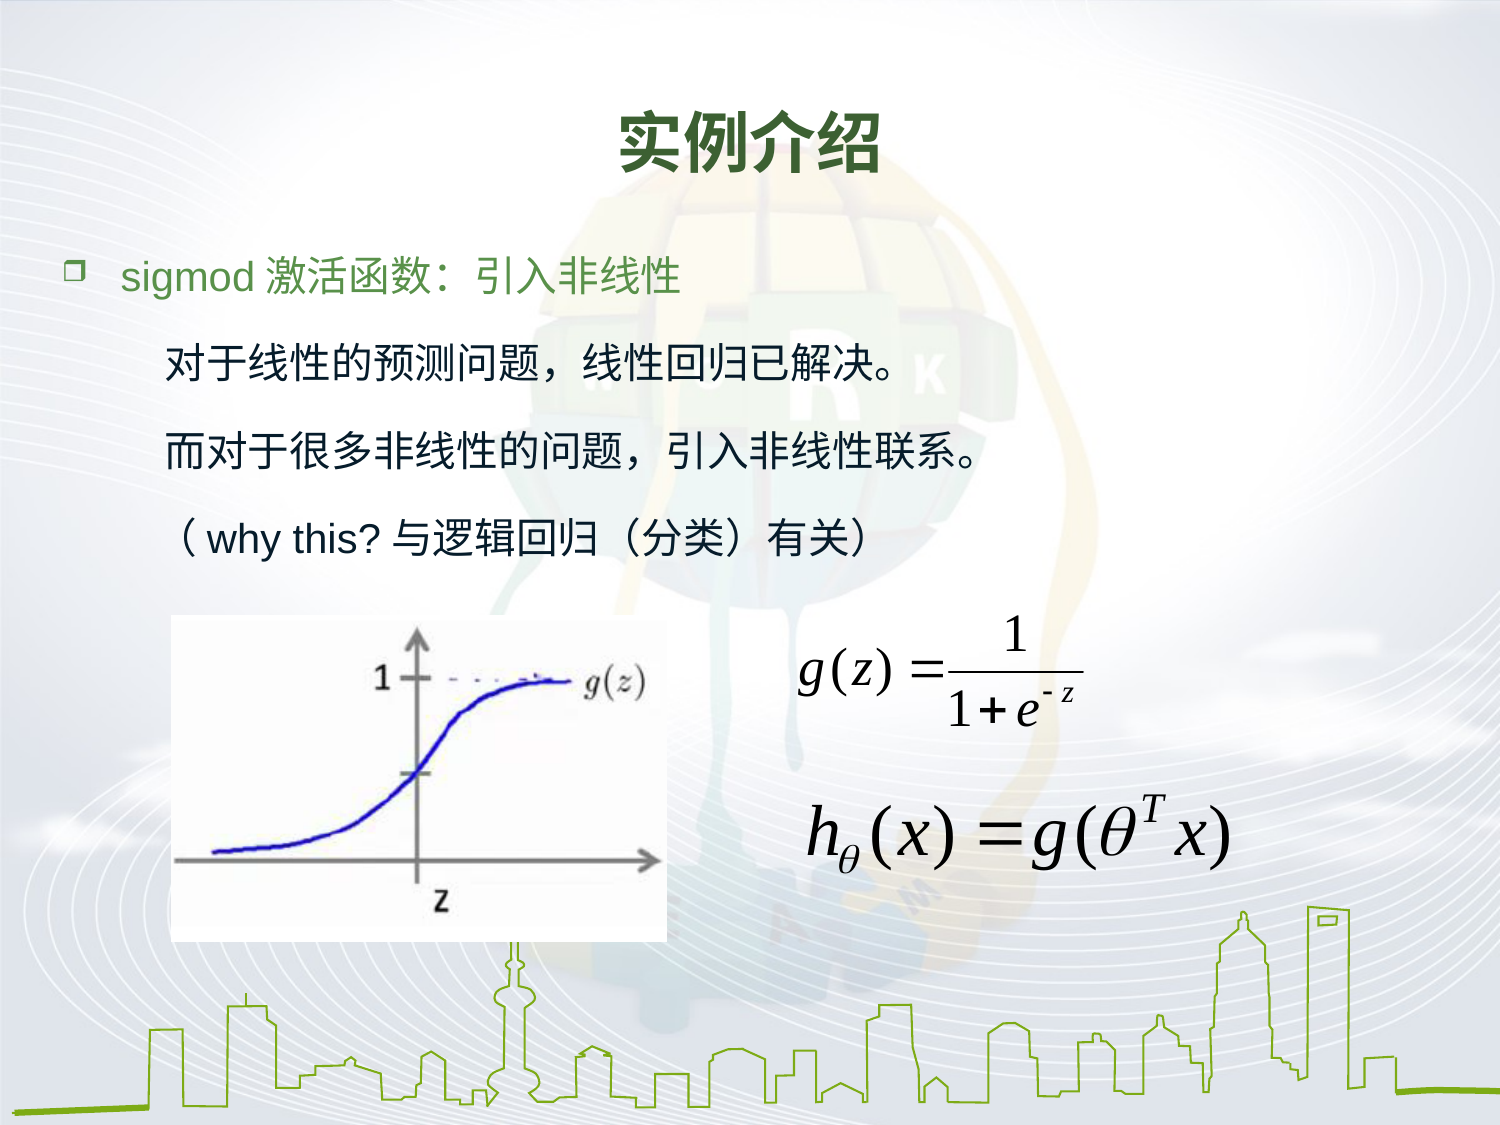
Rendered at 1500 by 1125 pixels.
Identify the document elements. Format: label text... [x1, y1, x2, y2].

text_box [788, 599, 1094, 739]
text_box sigmod激活函数：引入非线性 对于线性的预测问题，线性回归已解决。 而对于很多非线性的问题，引入非线性联系。 （why this?与逻辑回归（分类）有关） [47, 237, 1453, 600]
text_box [11, 906, 1500, 1113]
title 实例介绍 [69, 74, 1431, 190]
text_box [795, 777, 1247, 892]
picture [0, 0, 1500, 1125]
